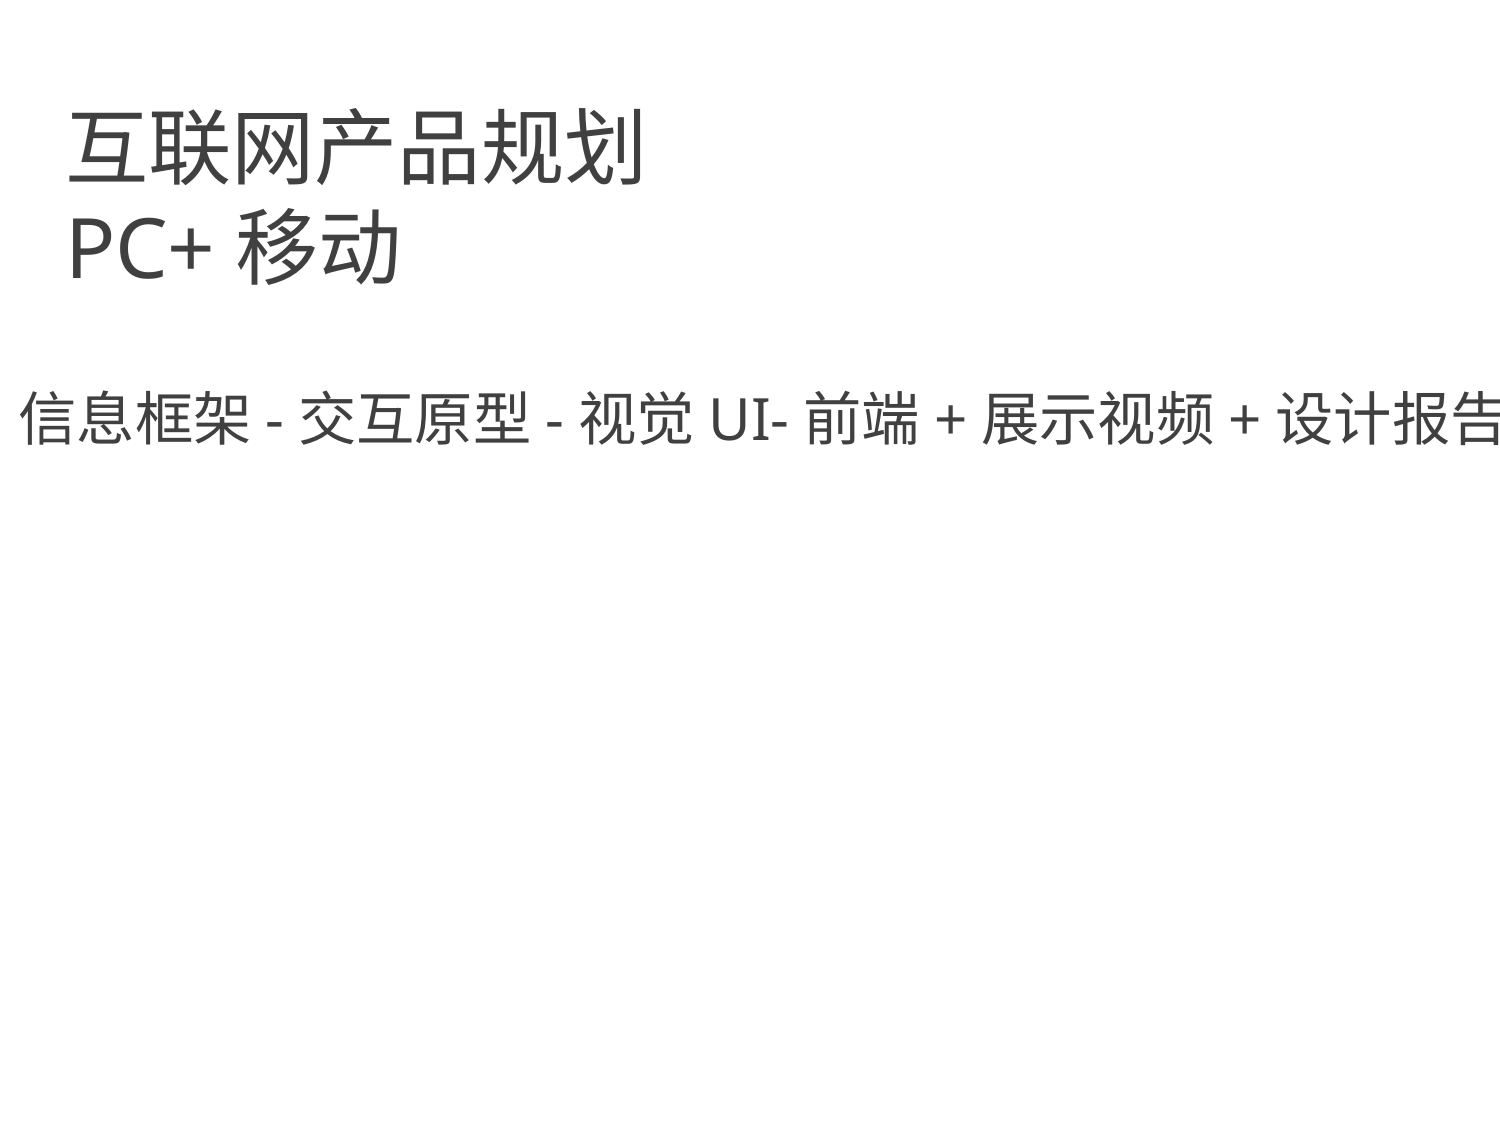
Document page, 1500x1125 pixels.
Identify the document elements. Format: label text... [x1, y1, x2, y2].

text_box 信息框架-交互原型-视觉UI-前端+展示视频+设计报告 [3, 375, 1500, 460]
text_box 互联网产品规划 PC+移动 [50, 87, 663, 303]
